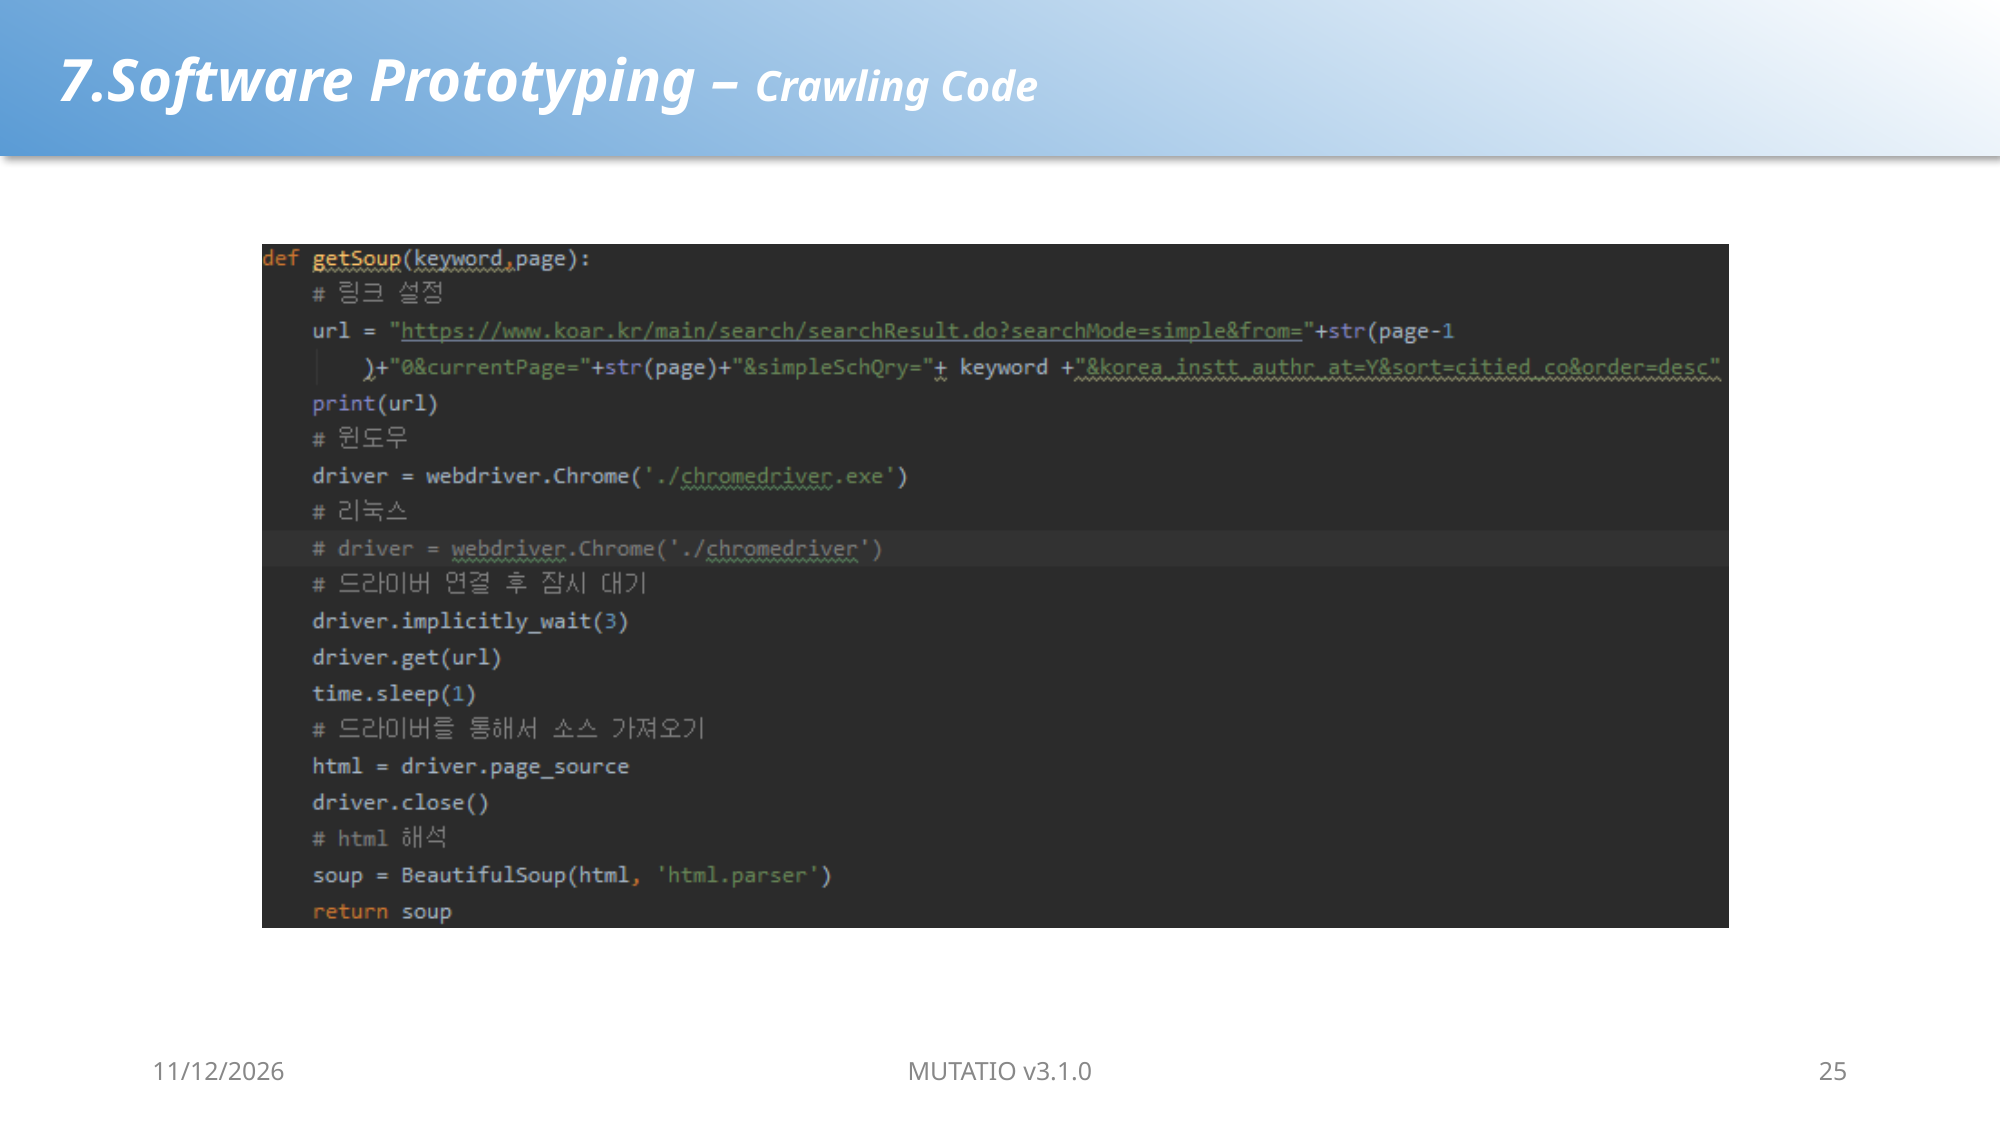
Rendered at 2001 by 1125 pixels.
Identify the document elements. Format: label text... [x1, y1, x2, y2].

text_box 7.Software Prototyping – Crawling Code [0, 0, 2000, 156]
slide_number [137, 1042, 588, 1103]
picture [262, 244, 1730, 929]
slide_number 25 [1412, 1042, 1863, 1103]
footer MUTATIO v3.1.0 [662, 1042, 1338, 1103]
